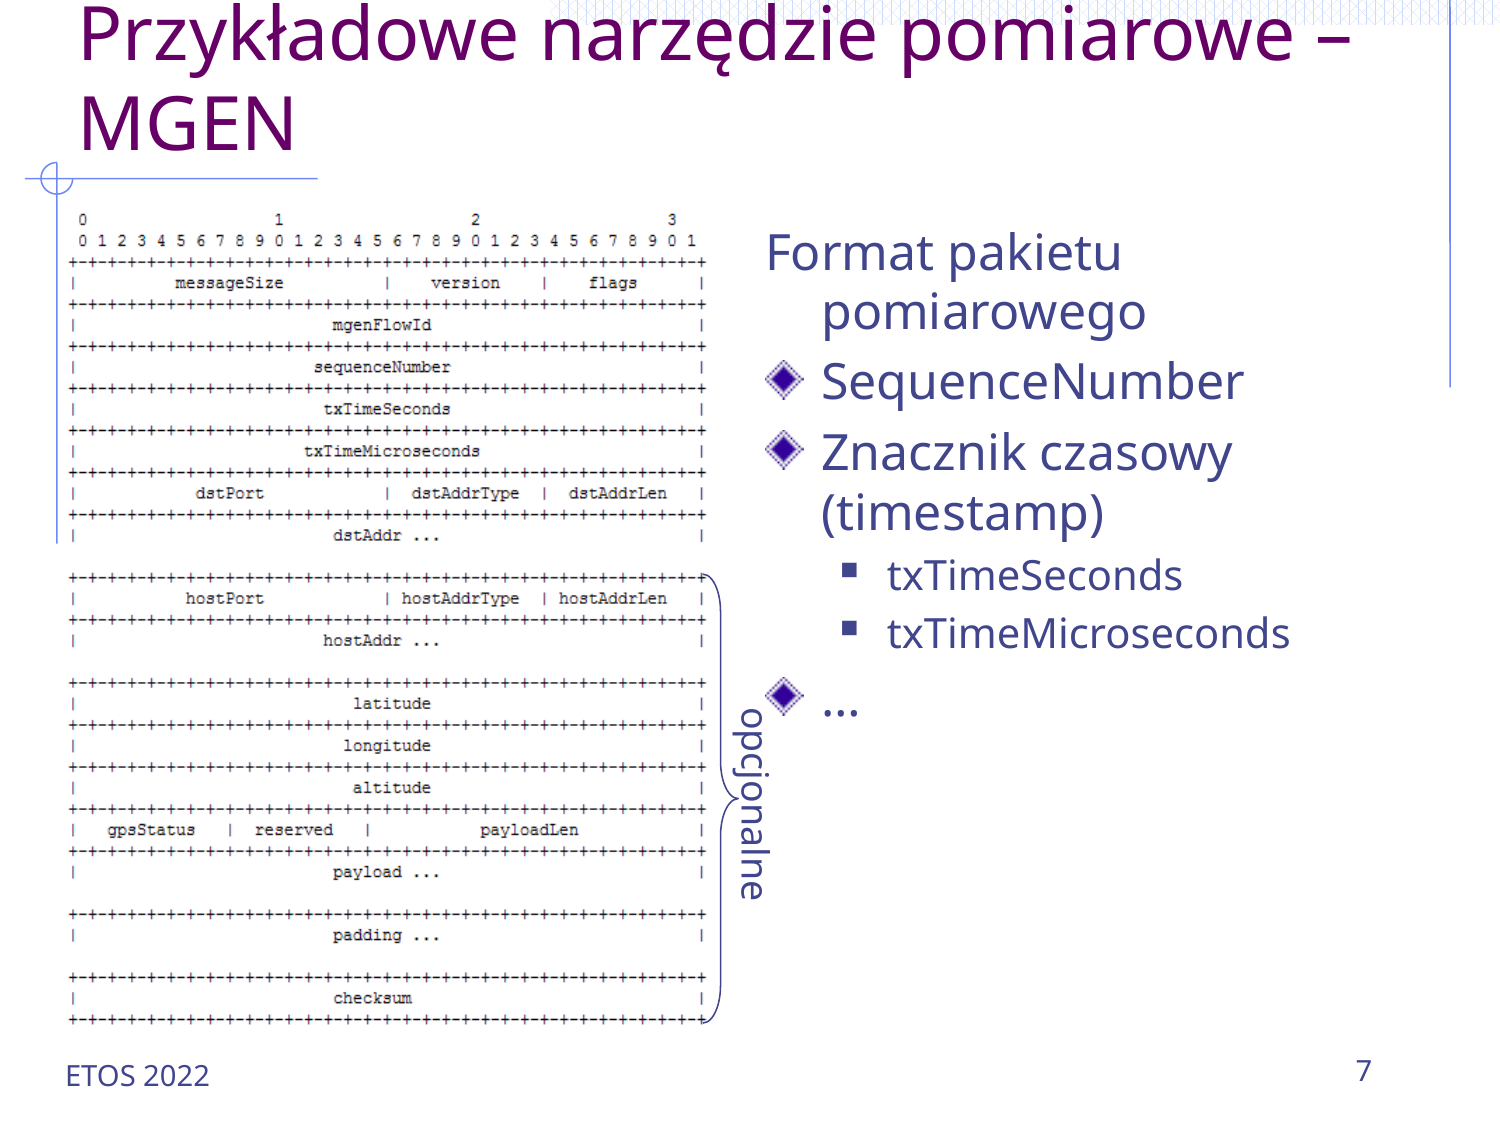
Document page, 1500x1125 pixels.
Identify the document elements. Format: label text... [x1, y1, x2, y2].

slide_number 7 [1074, 1035, 1388, 1100]
picture [64, 207, 708, 1027]
picture [765, 677, 804, 716]
list Format pakietu pomiarowego SequenceNumber Znacznik czasowy (timestamp) txTimeSeconds txTimeMicroseconds … [750, 212, 1471, 1035]
title Przykładowe narzędzie pomiarowe –MGEN [62, 37, 1425, 173]
text_box opcjonalne [726, 692, 787, 1000]
picture [765, 360, 804, 400]
picture [765, 430, 804, 470]
text_box [713, 581, 726, 1017]
slide_number ETOS 2022 [50, 1025, 363, 1100]
